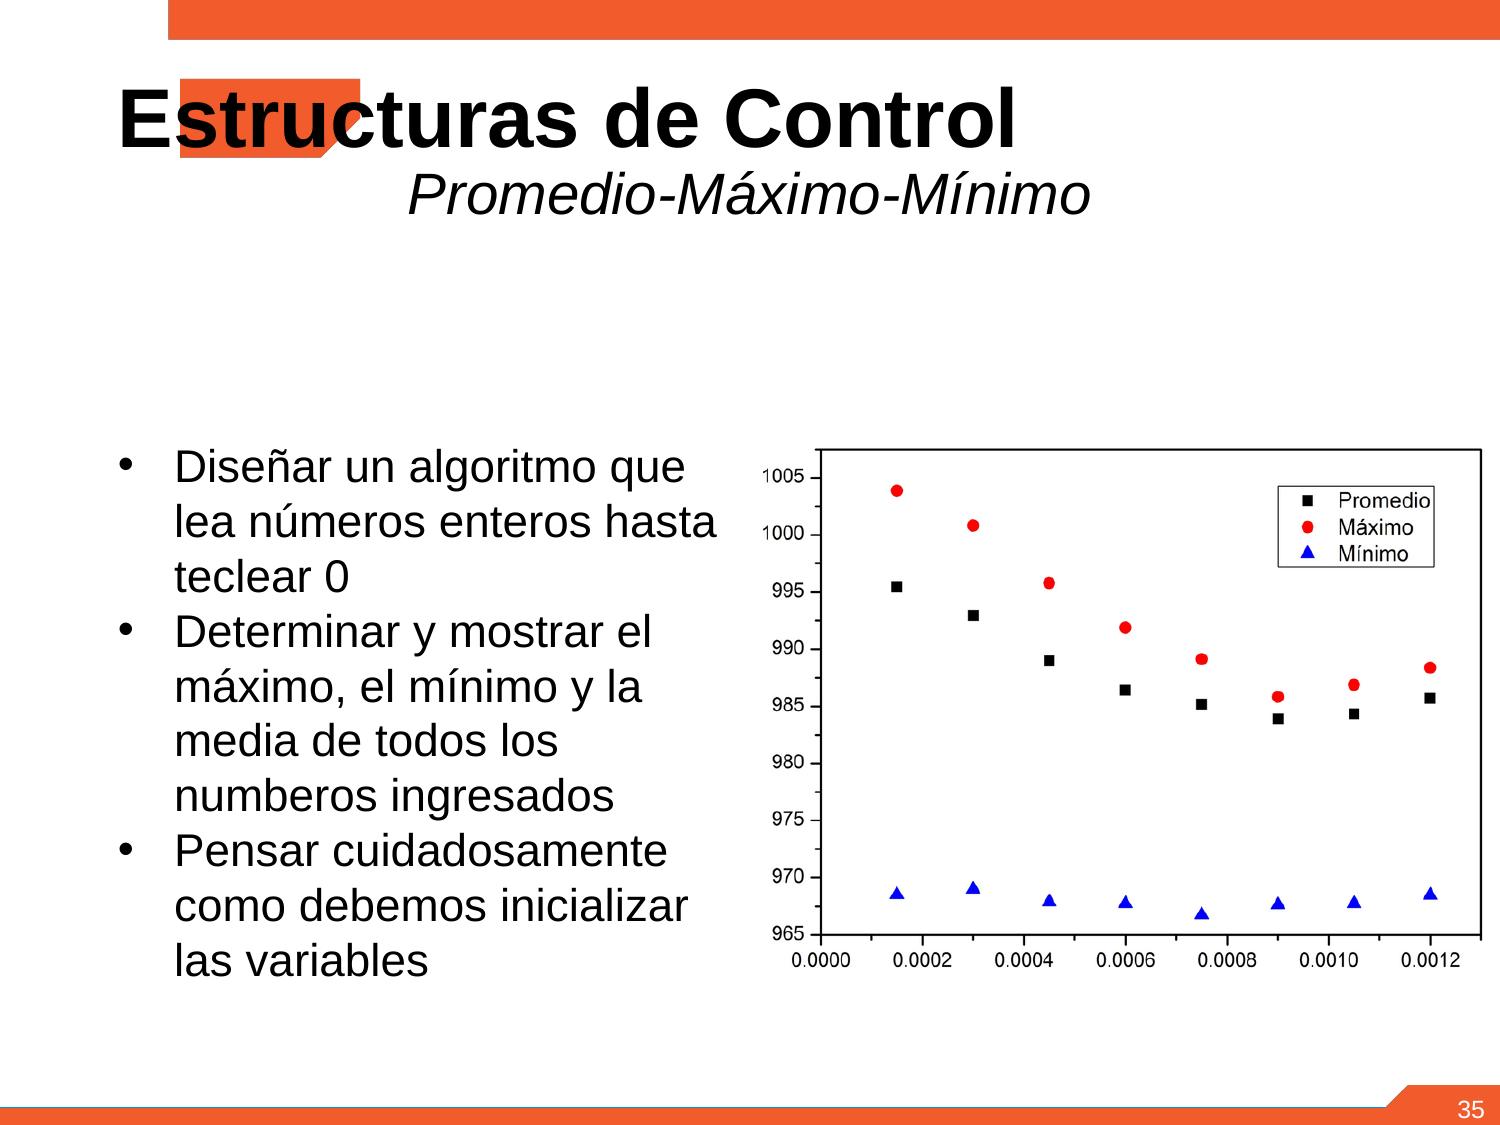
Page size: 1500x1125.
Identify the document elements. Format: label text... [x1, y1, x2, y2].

picture [761, 443, 1500, 984]
text_box Estructuras de Control Promedio-Máximo-Mínimo [103, 45, 1397, 246]
text_box <number> [1408, 1078, 1500, 1125]
text_box Diseñar un algoritmo que lea números enteros hasta teclear 0 Determinar y mostrar el máximo, el mínimo y la media de todos los numberos ingresados Pensar cuidadosamente como debemos inicializar las variables [103, 354, 762, 1068]
